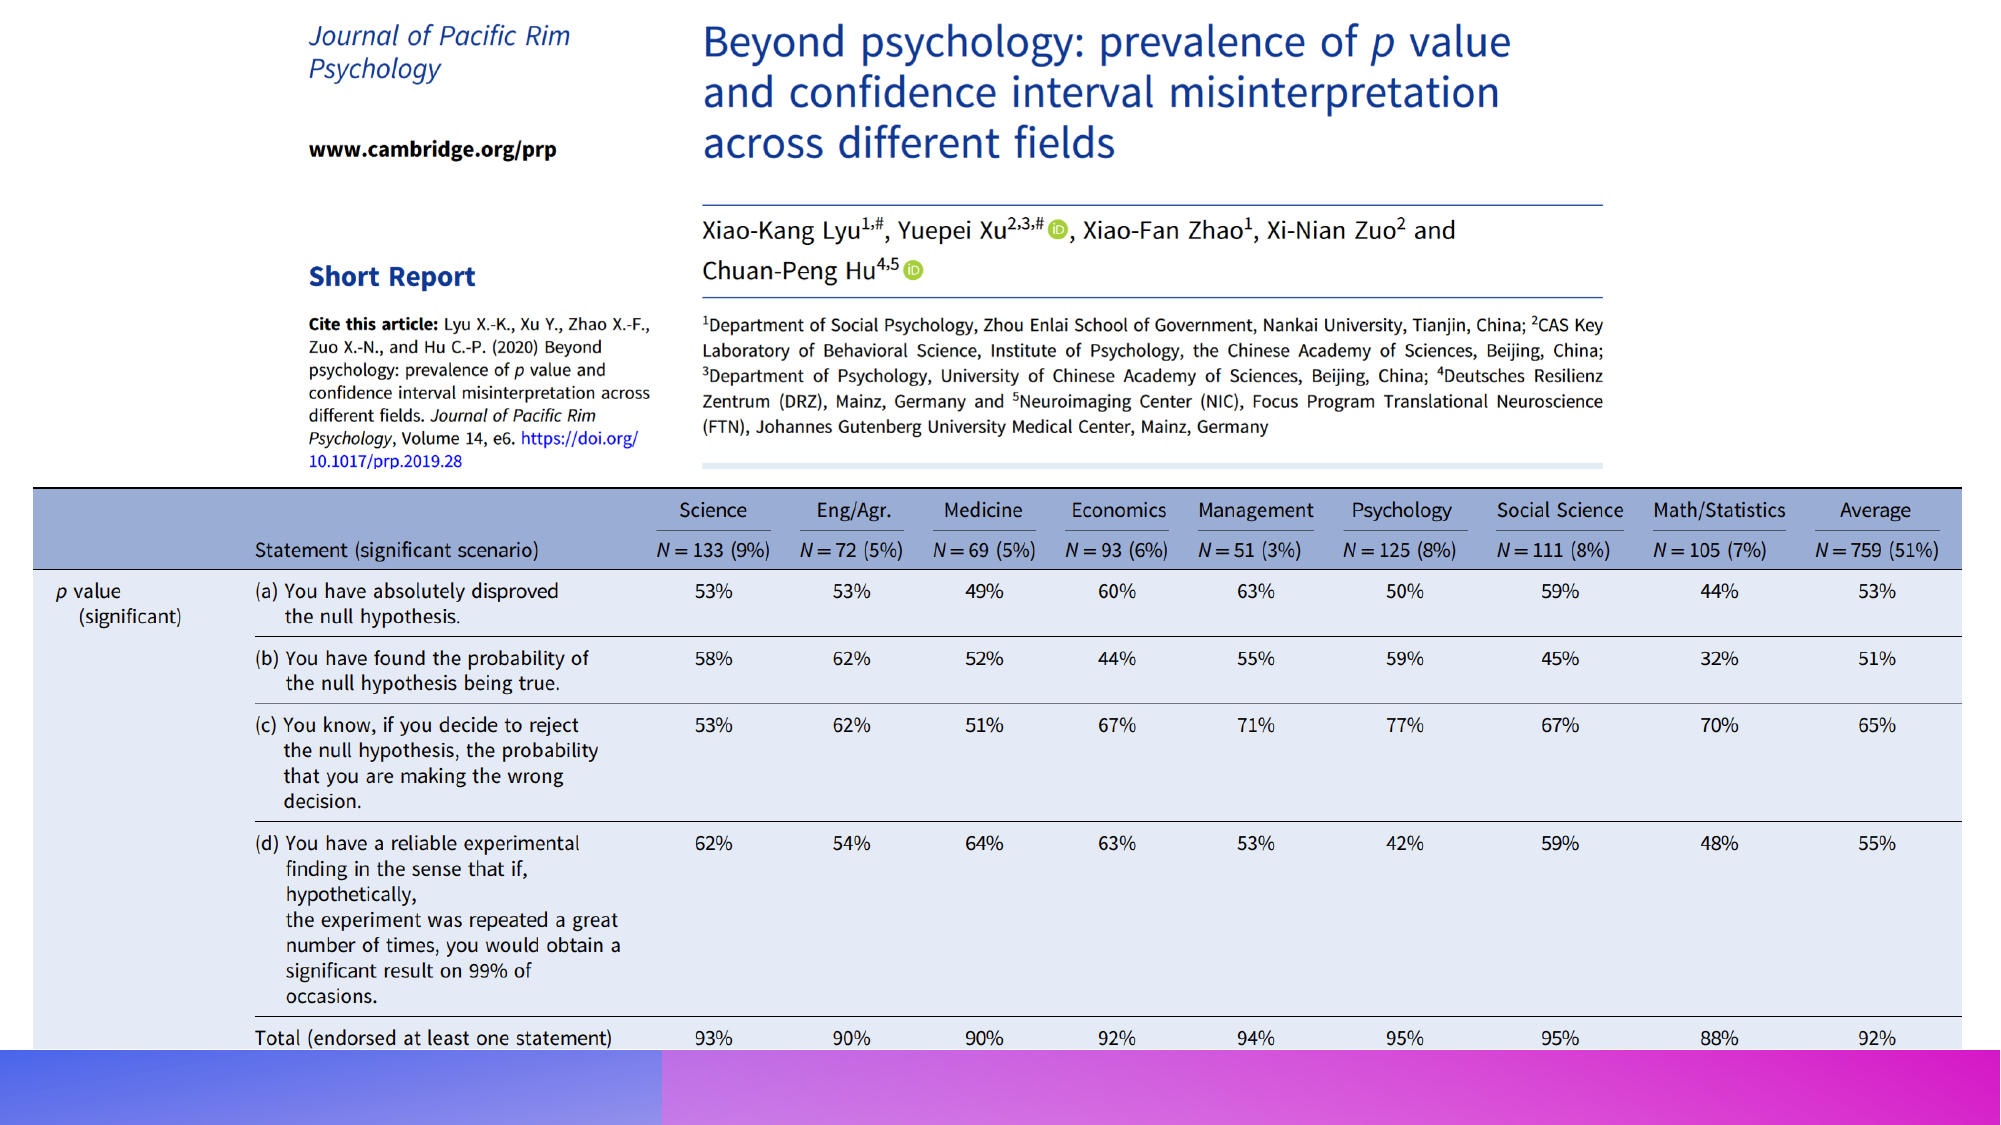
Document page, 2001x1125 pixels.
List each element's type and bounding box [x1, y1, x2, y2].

picture [30, 480, 1970, 1049]
picture [274, 0, 1633, 469]
